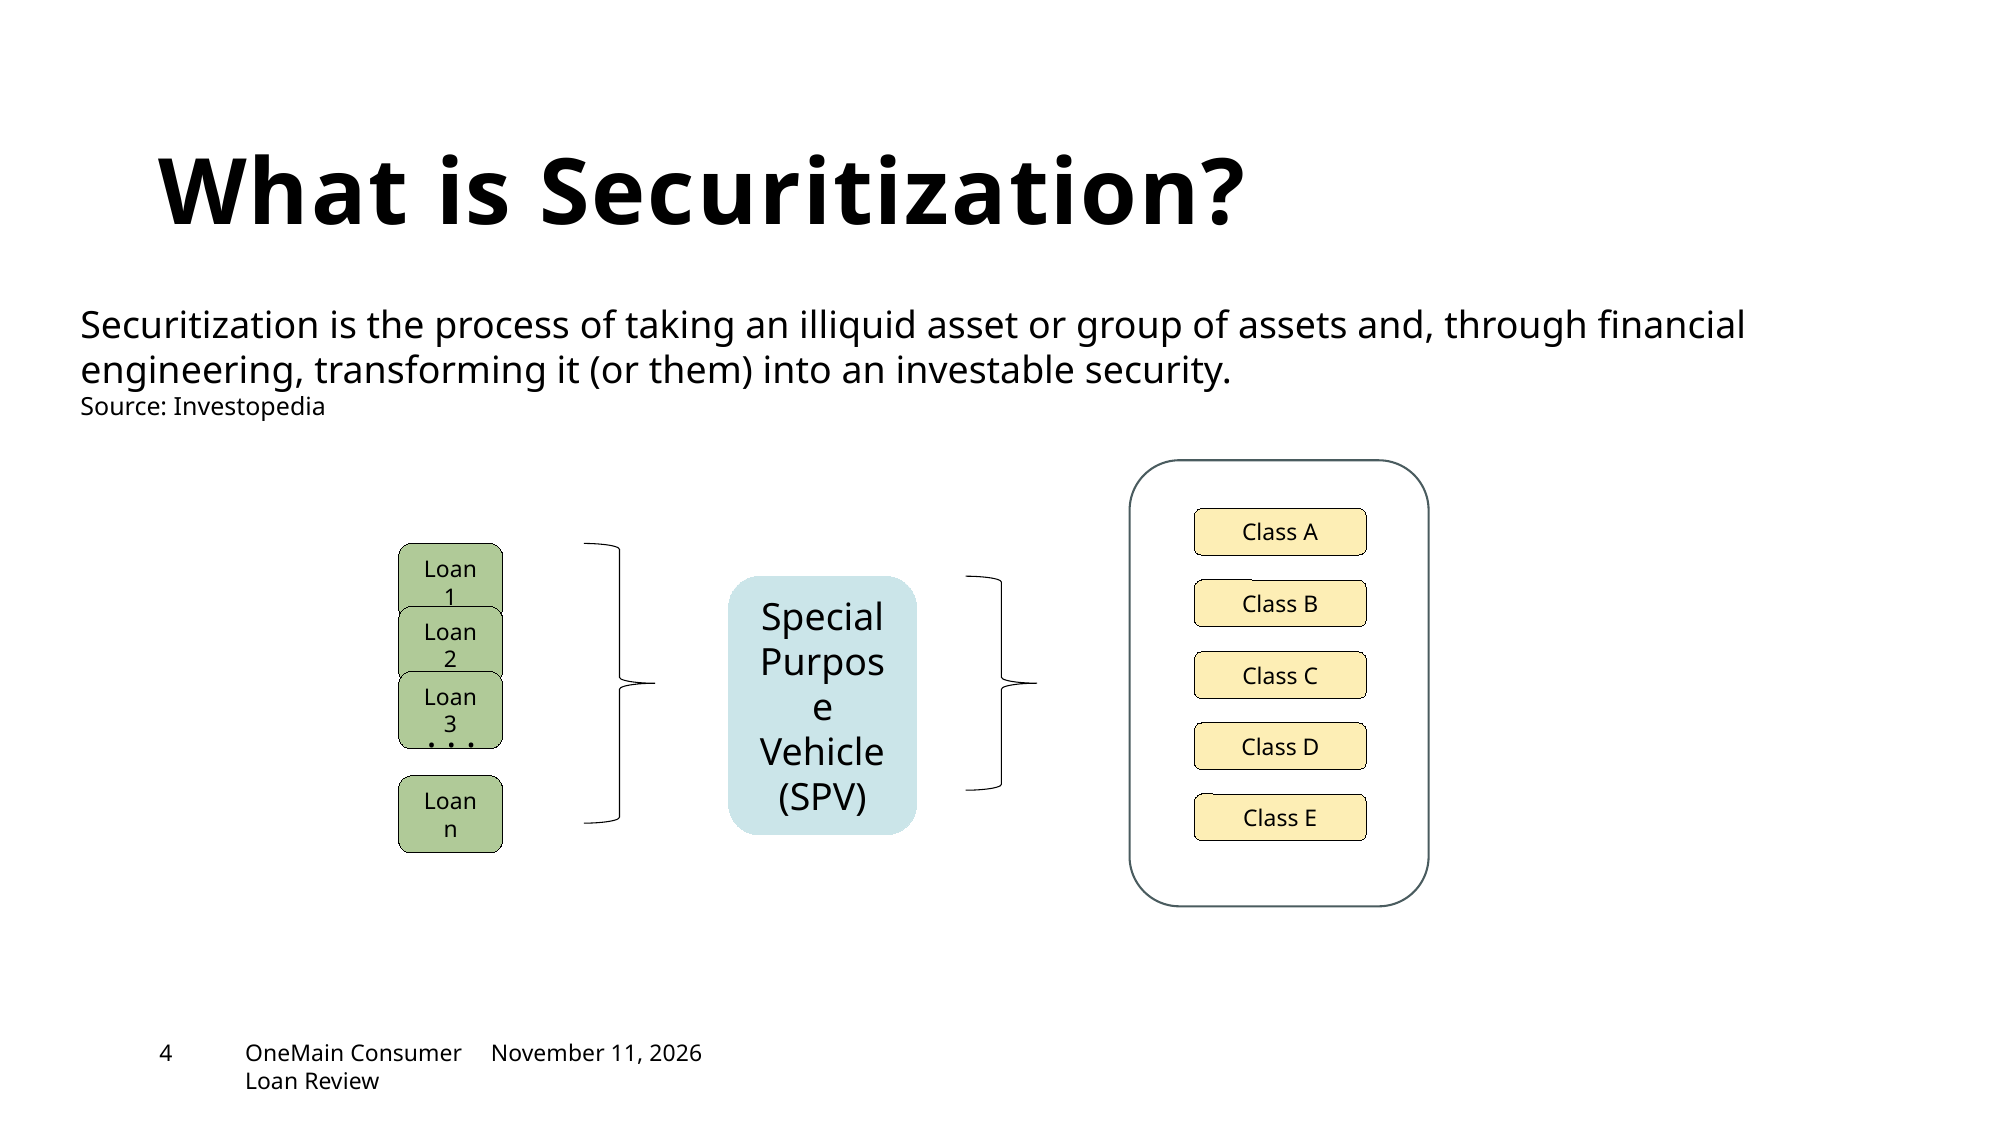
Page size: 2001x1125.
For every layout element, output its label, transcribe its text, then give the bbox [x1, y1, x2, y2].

footer OneMain Consumer Loan Review [245, 1038, 490, 1080]
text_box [398, 460, 1429, 907]
title What is Securitization? [158, 144, 1484, 245]
text_box November 11, 2023 [490, 1038, 707, 1080]
slide_number 4 [159, 1038, 245, 1080]
text_box Securitization is the process of taking an illiquid asset or group of assets and, through financial engineering, transforming it (or them) into an investable security. Source: Investopedia [65, 293, 1773, 429]
